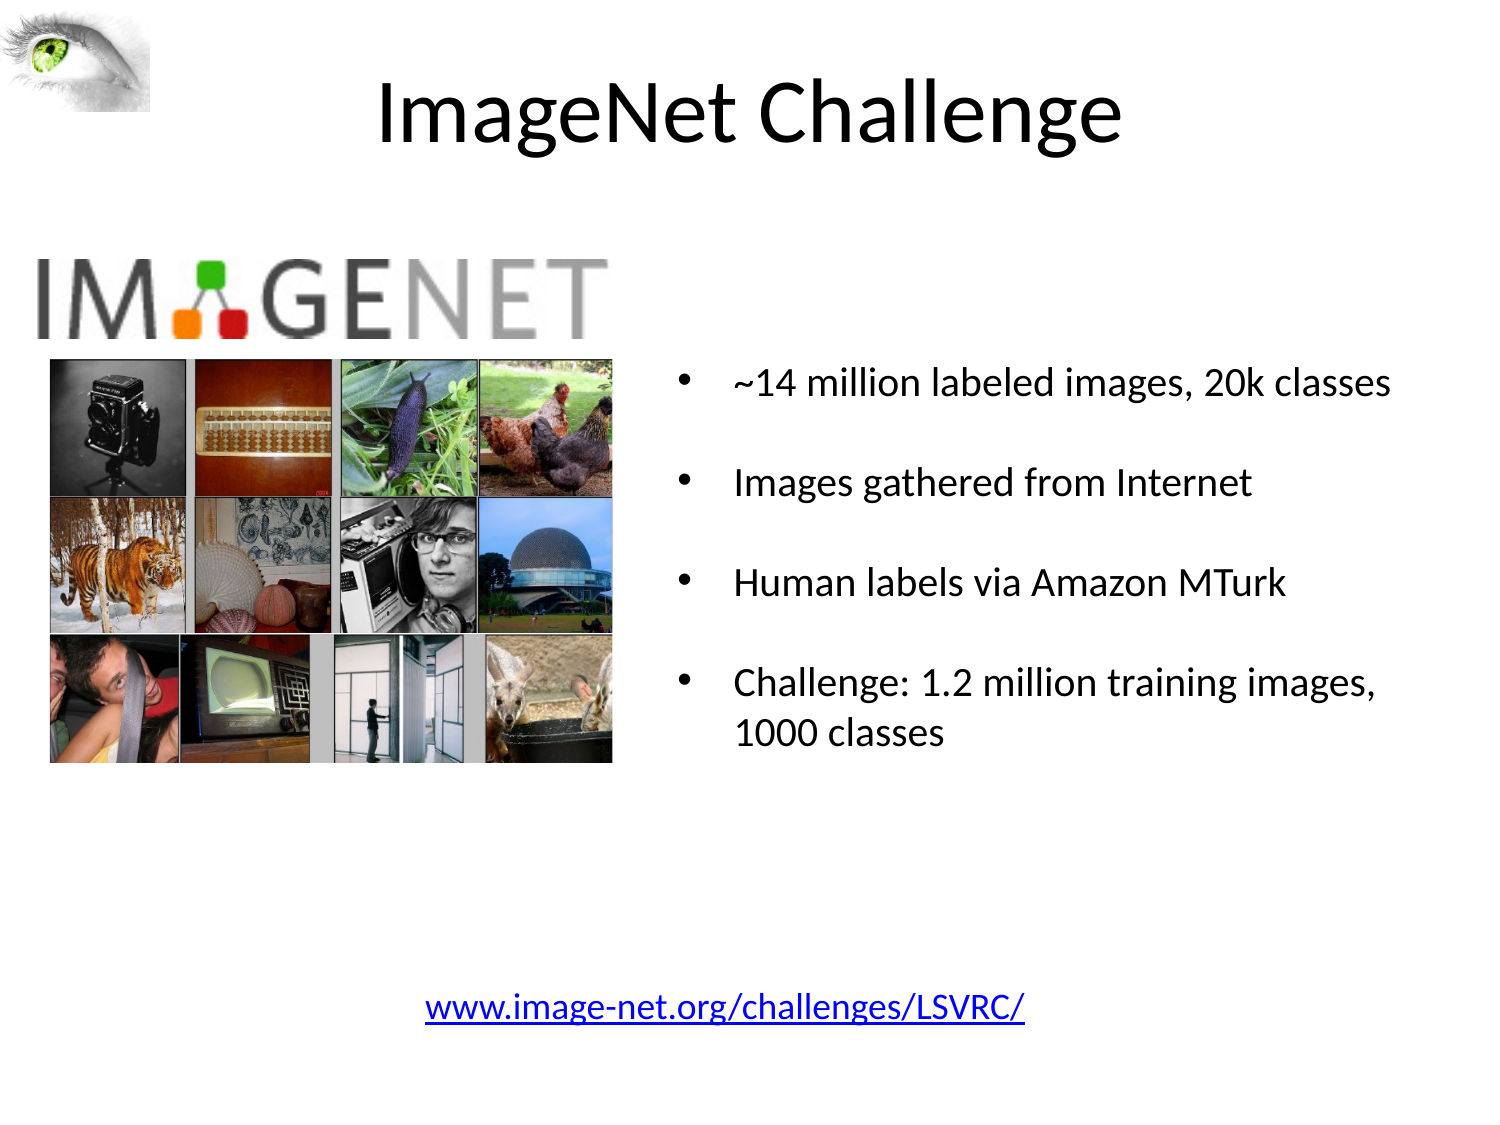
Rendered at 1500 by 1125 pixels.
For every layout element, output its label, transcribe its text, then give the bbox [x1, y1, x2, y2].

title ImageNet Challenge [75, 12, 1425, 200]
picture [37, 259, 611, 339]
picture [0, 0, 150, 112]
text_box www.image-net.org/challenges/LSVRC/ [237, 974, 1213, 1035]
picture [49, 359, 613, 633]
picture [49, 634, 613, 763]
text_box ~14 million labeled images, 20k classes Images gathered from Internet Human labels via Amazon MTurk Challenge: 1.2 million training images, 1000 classes [662, 346, 1475, 762]
